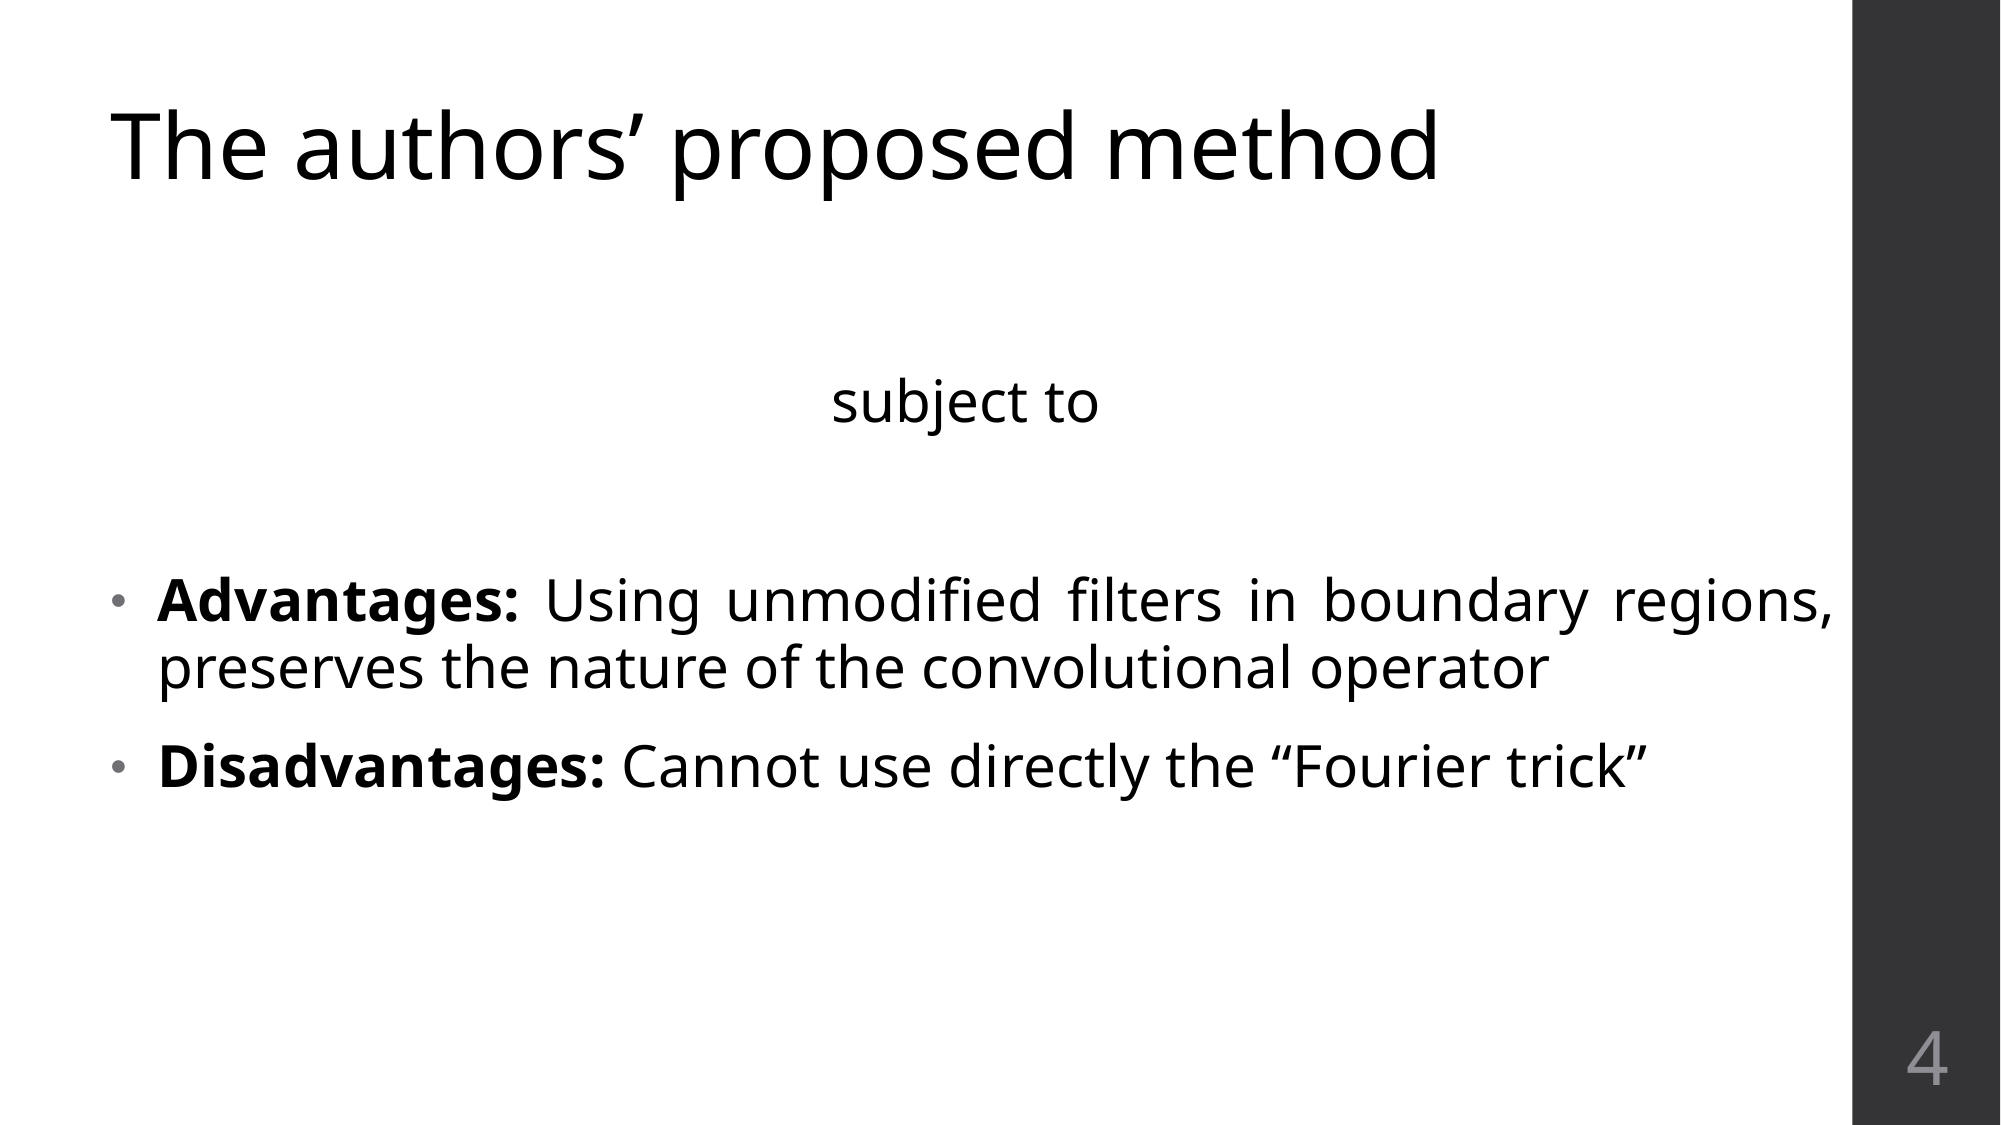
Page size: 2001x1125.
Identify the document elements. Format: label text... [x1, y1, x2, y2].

slide_number 4 [1852, 1012, 2000, 1110]
text_box The authors’ proposed method [95, 41, 1853, 259]
